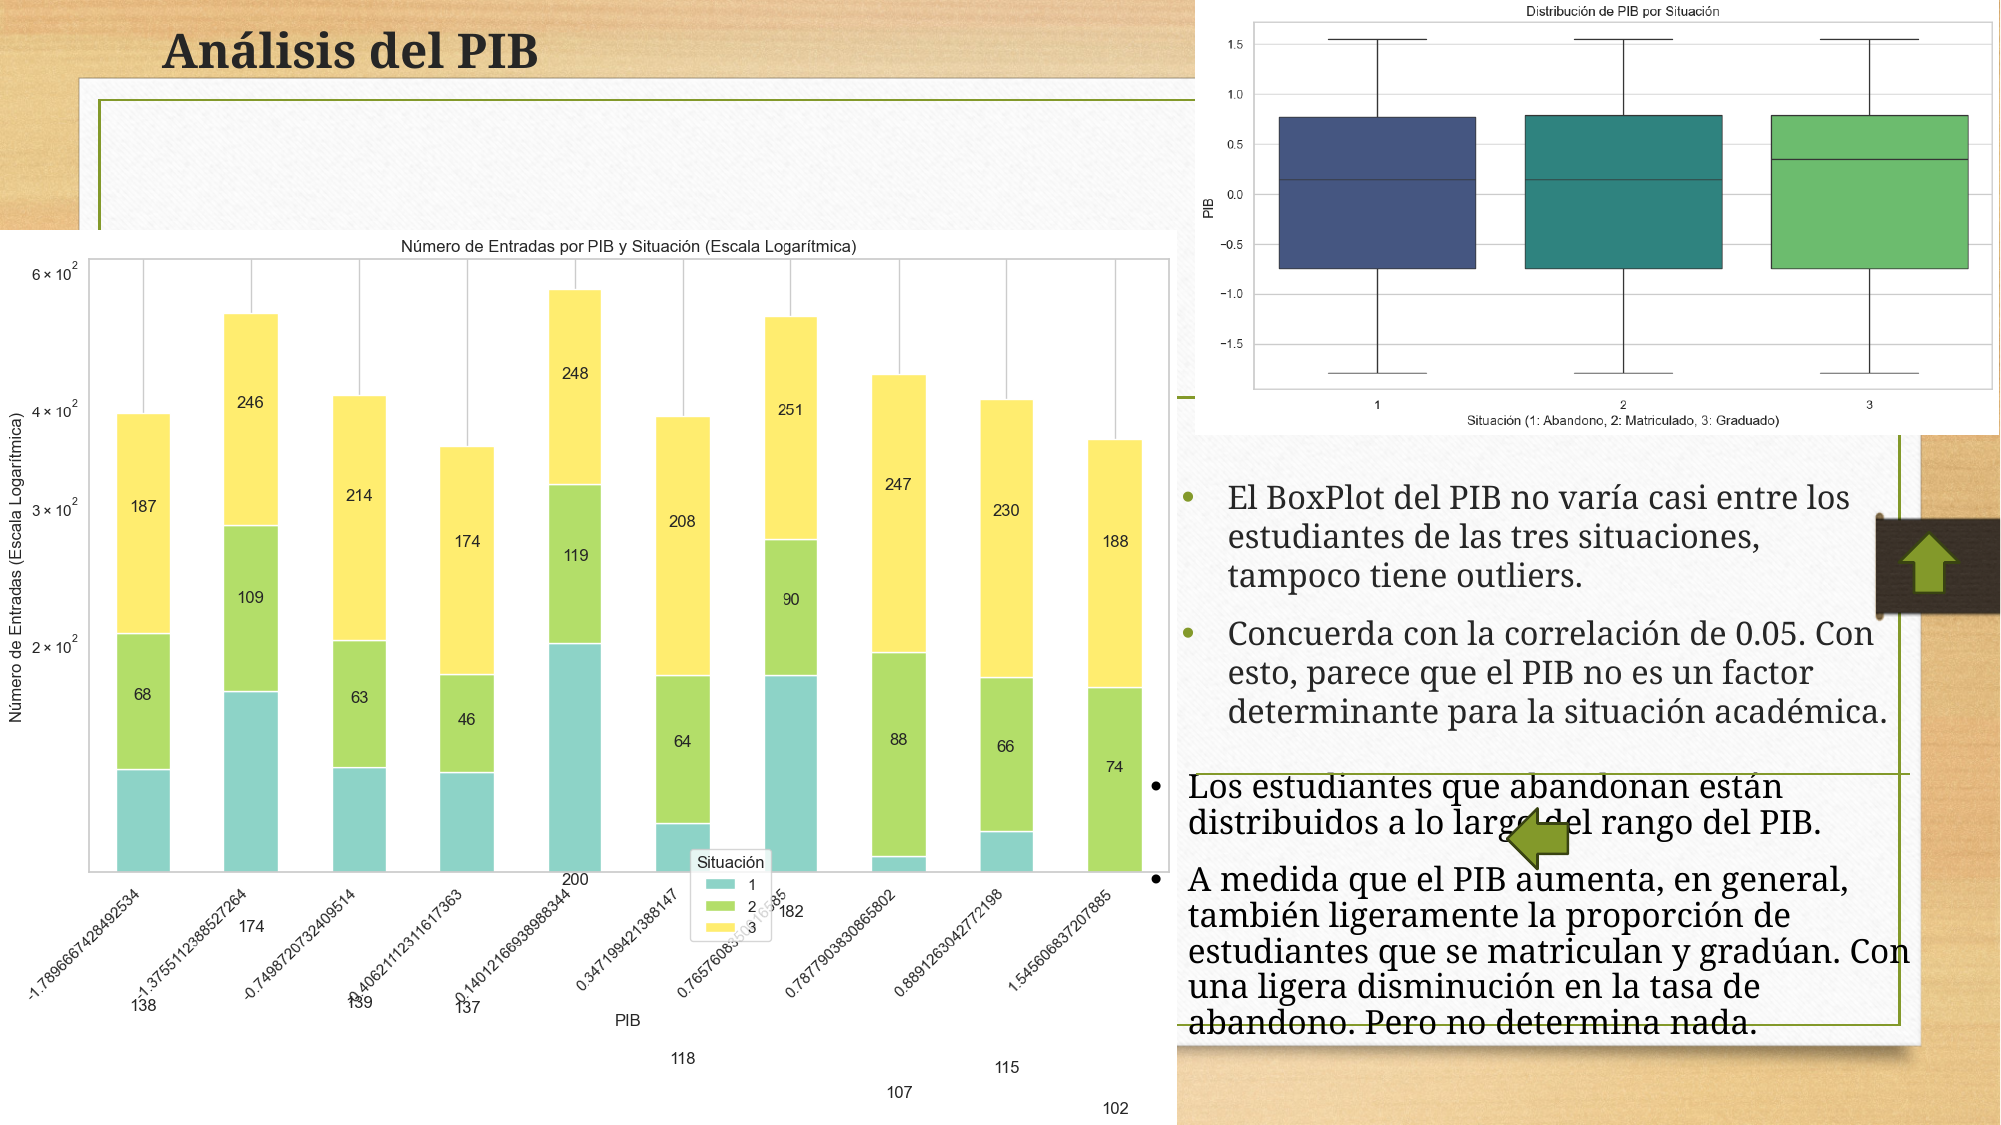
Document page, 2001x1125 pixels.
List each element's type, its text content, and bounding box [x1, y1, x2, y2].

picture [0, 0, 2001, 1125]
text_box [1897, 531, 1961, 595]
text_box Los estudiantes que abandonan están distribuidos a lo largo del rango del PIB. A medida que el PIB aumenta, en general, también ligeramente la proporción de estudiantes que se matriculan y gradúan. Con una ligera disminución en la tasa de abandono. Pero no determina nada. [1177, 762, 1940, 1088]
title Análisis del PIB [70, 12, 631, 86]
text_box [1506, 807, 1570, 871]
list El BoxPlot del PIB no varía casi entre los estudiantes de las tres situaciones, tampoco tiene outliers. Concuerda con la correlación de 0.05. Con esto, parece que el PIB no es un factor determinante para la situación académica. [1177, 469, 1910, 762]
